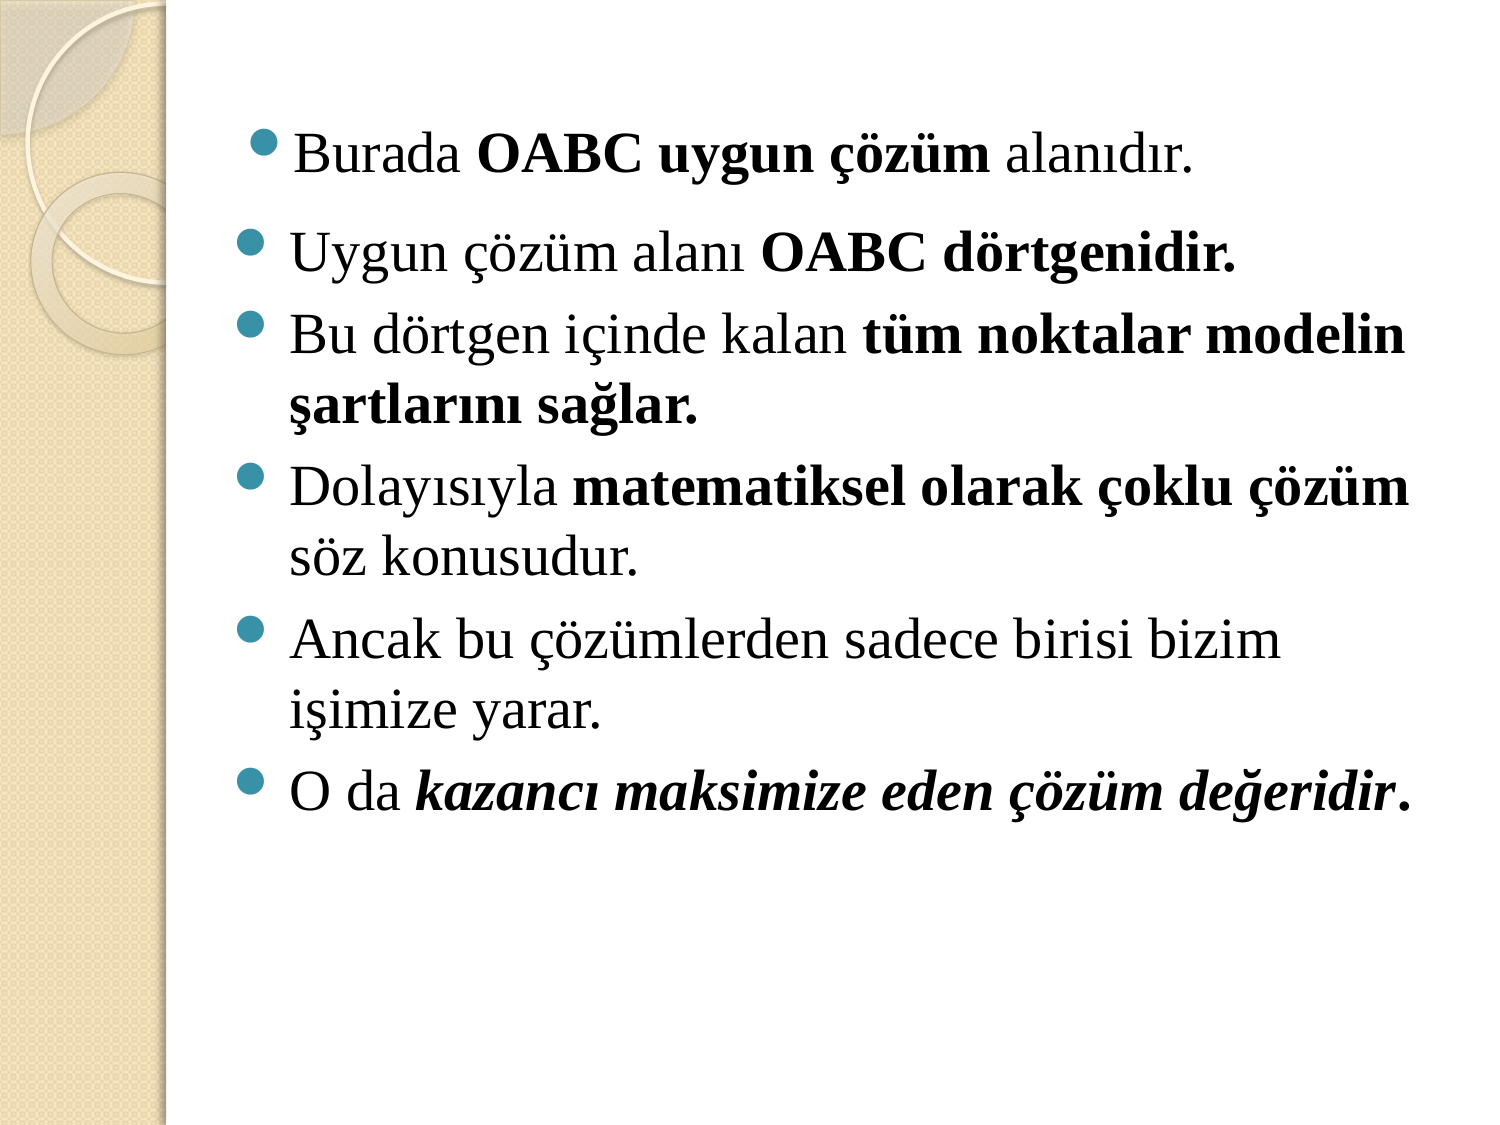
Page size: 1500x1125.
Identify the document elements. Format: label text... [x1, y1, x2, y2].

list Burada OABC uygun çözüm alanıdır. Uygun çözüm alanı OABC dörtgenidir. Bu dörtgen içinde kalan tüm noktalar modelin şartlarını sağlar. Dolayısıyla matematiksel olarak çoklu çözüm söz konusudur. Ancak bu çözümlerden sadece birisi bizim işimize yarar. O da kazancı maksimize eden çözüm değeridir. [218, 101, 1449, 976]
